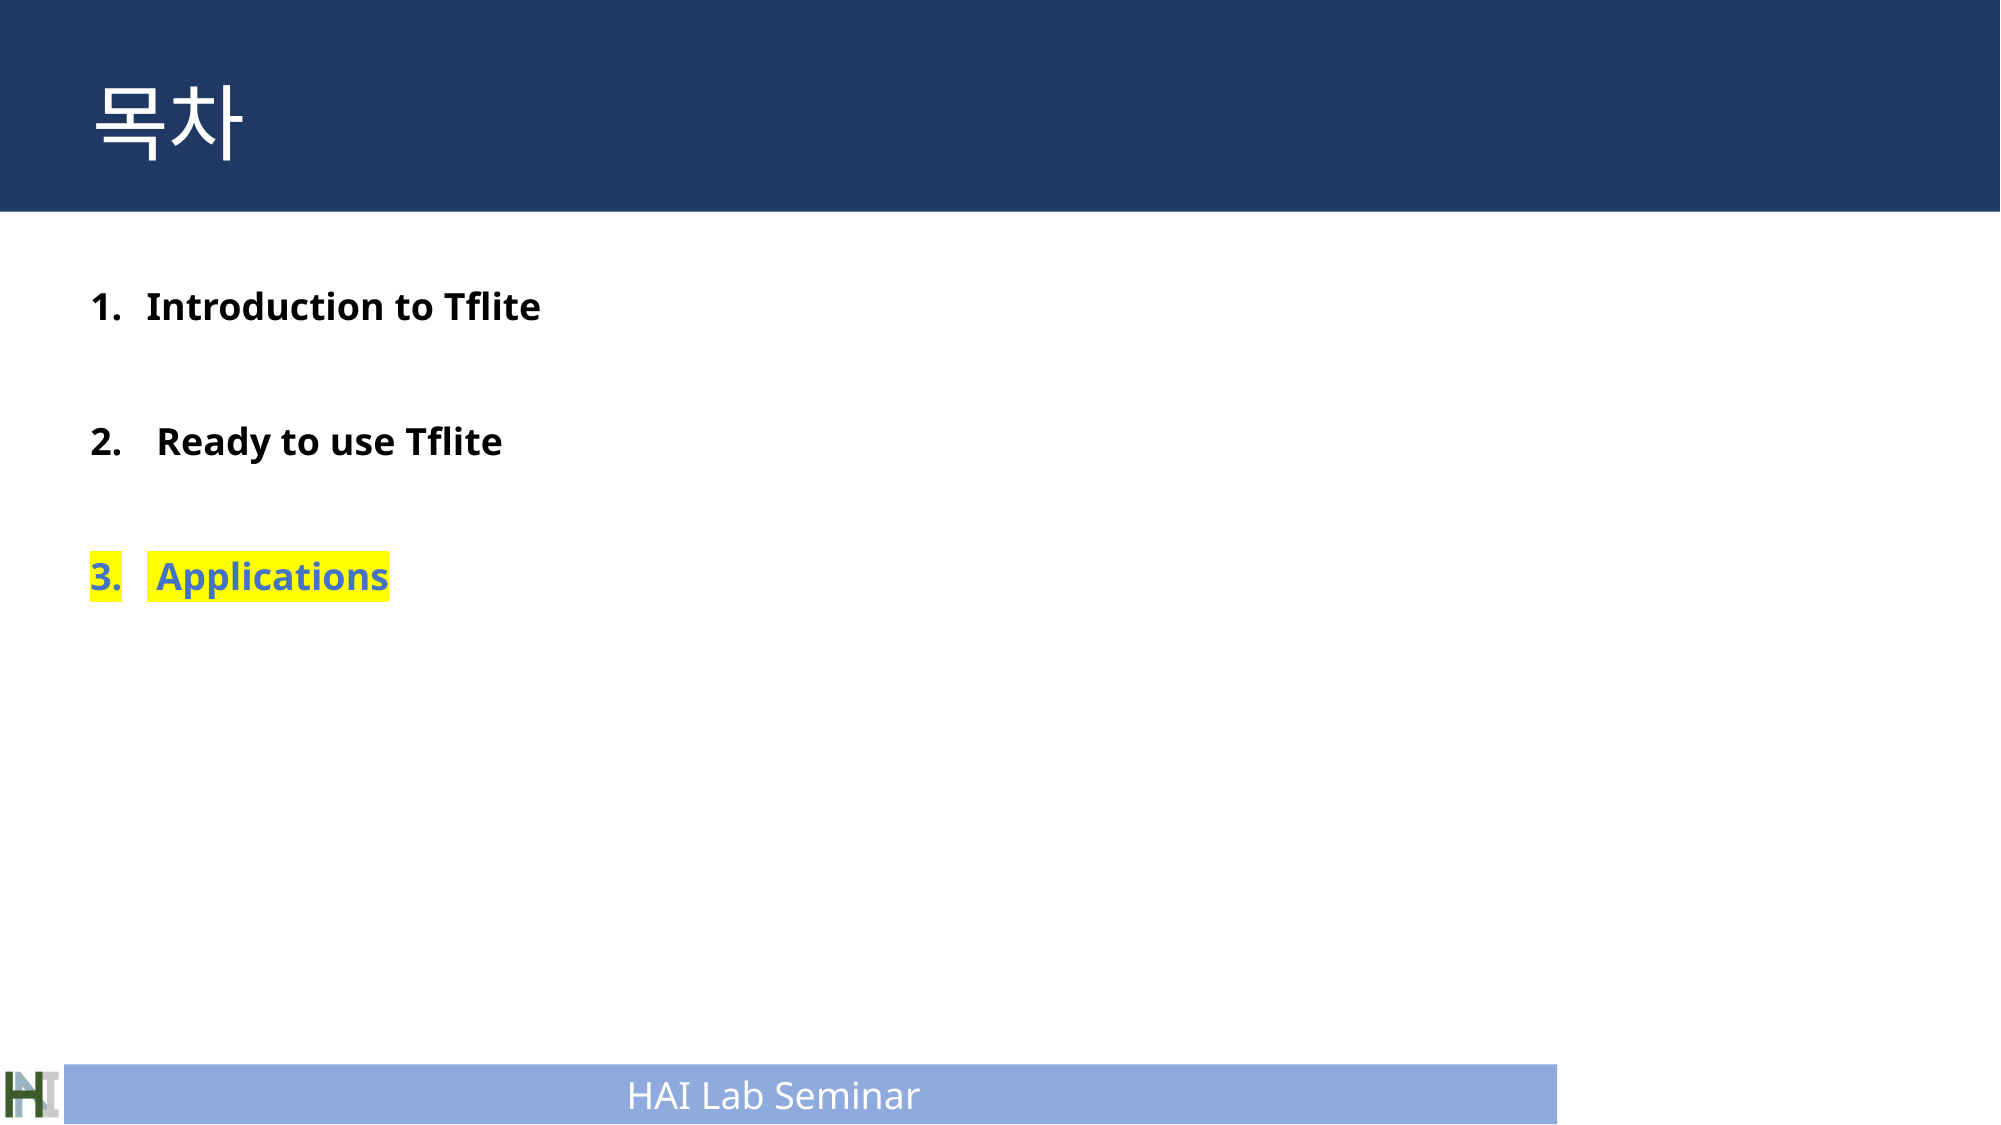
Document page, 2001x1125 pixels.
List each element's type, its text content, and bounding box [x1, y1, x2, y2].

picture [0, 1064, 64, 1125]
text_box HAI Lab Seminar [64, 1064, 1558, 1125]
text_box Introduction to Tflite Ready to use Tflite Applications [75, 275, 1348, 606]
text_box 목차 [77, 63, 261, 179]
text_box [0, 0, 2000, 213]
